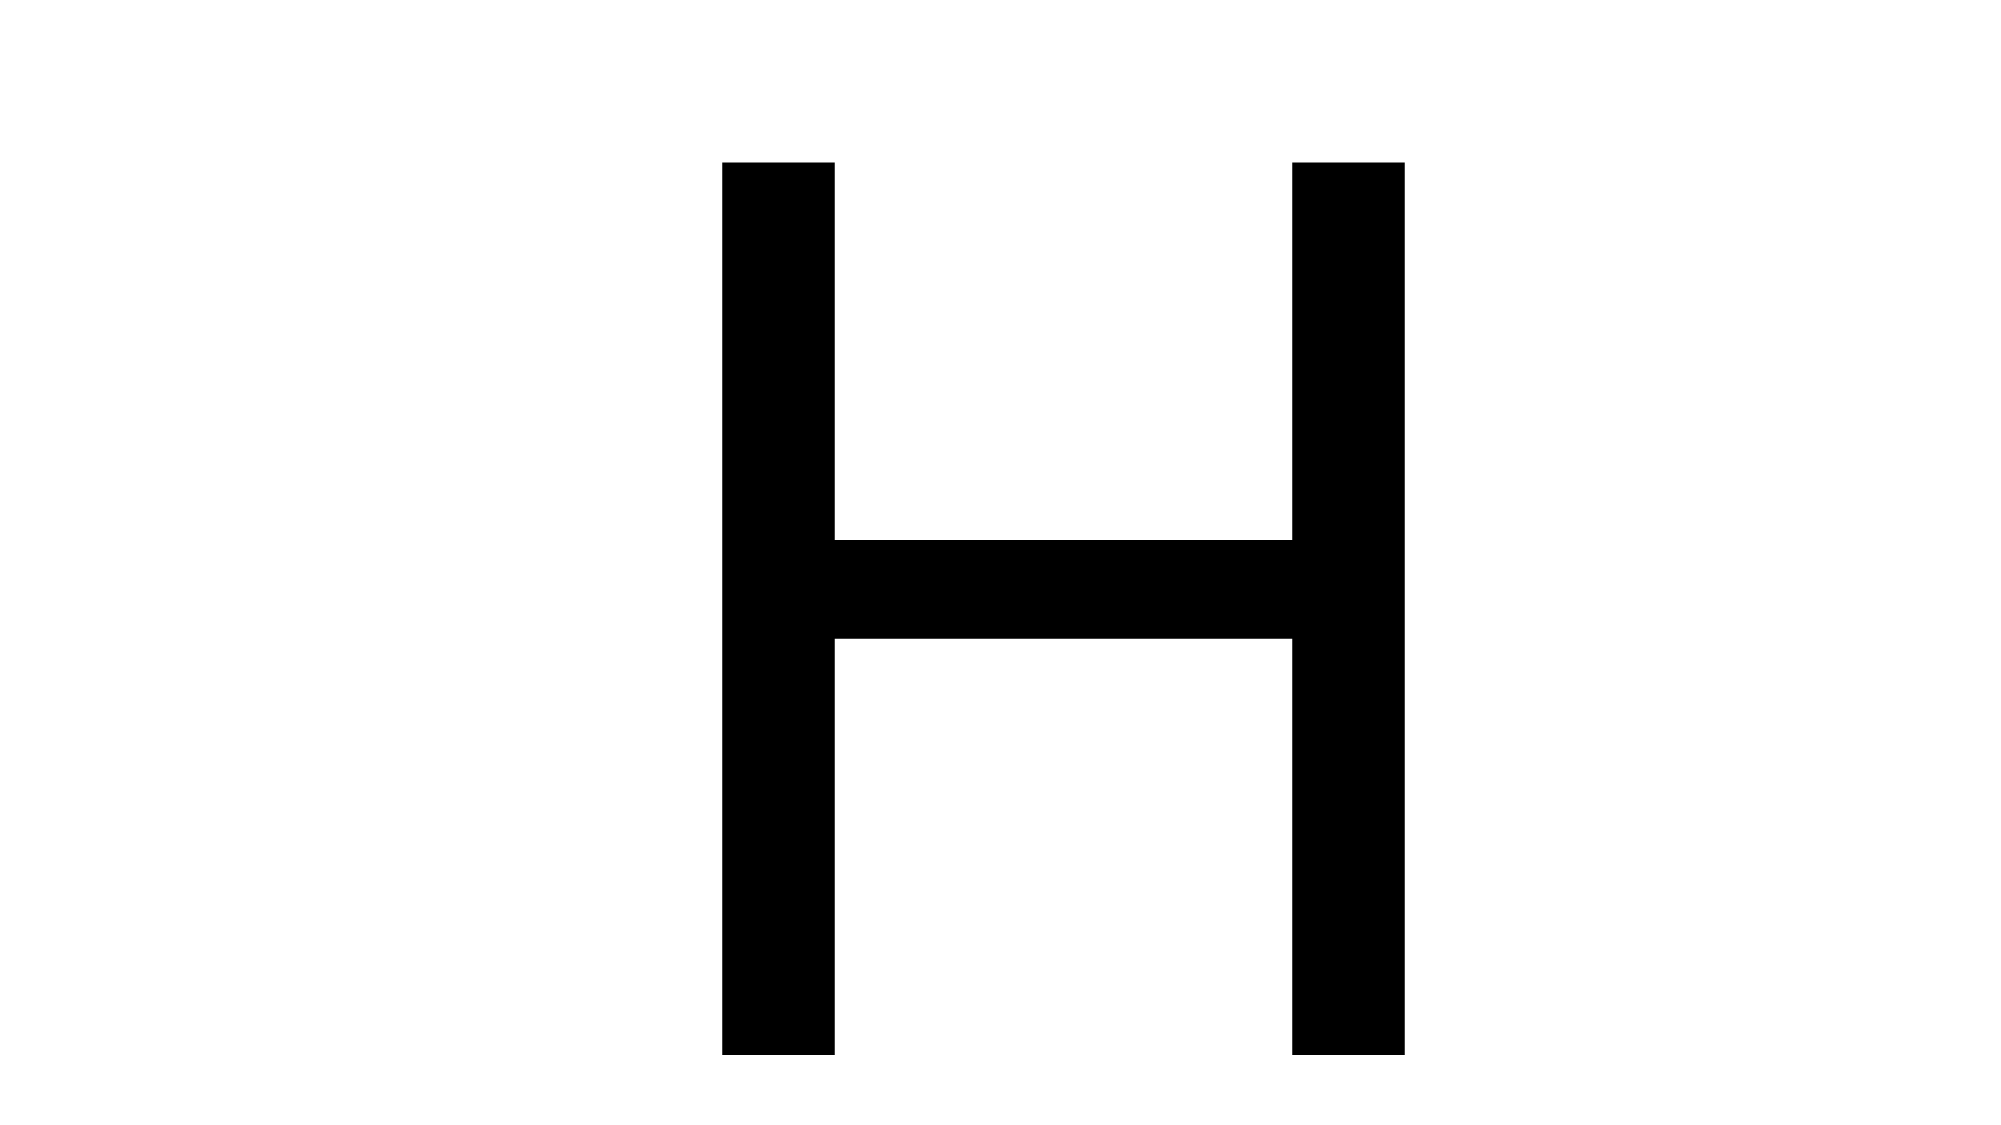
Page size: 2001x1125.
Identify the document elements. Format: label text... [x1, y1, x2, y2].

text_box H [586, 0, 1413, 1125]
